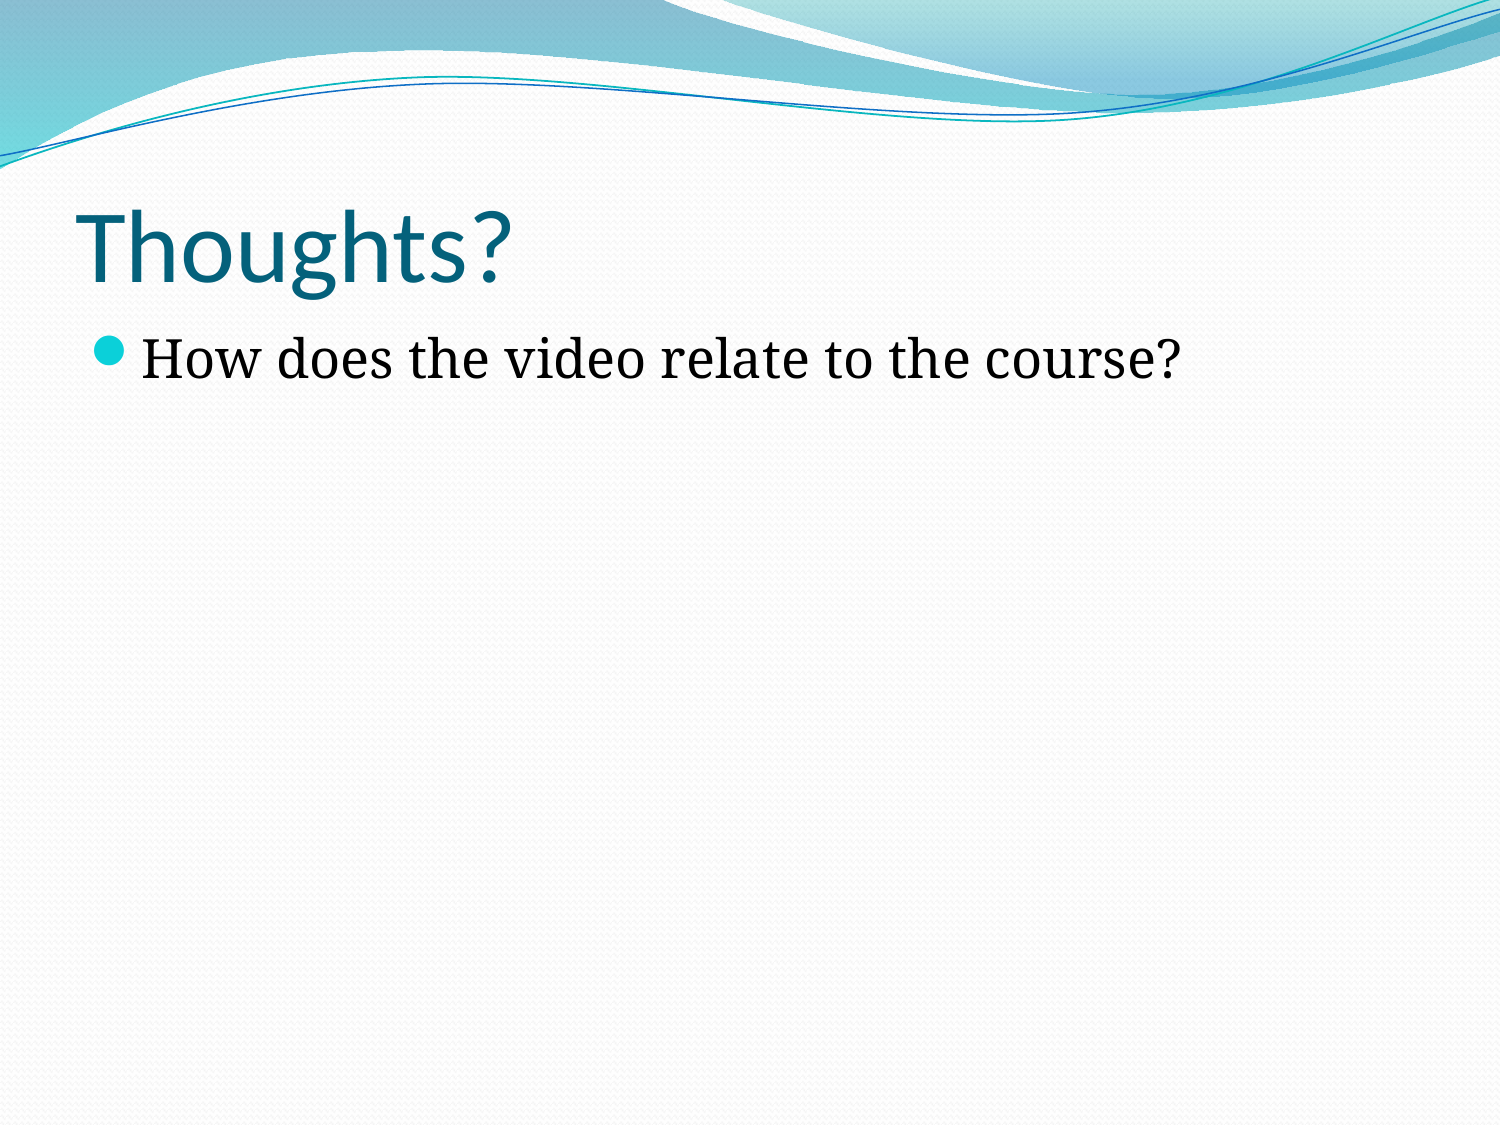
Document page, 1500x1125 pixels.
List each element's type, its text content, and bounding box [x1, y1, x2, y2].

title Thoughts? [75, 115, 1425, 303]
list How does the video relate to the course? [75, 317, 1425, 1038]
